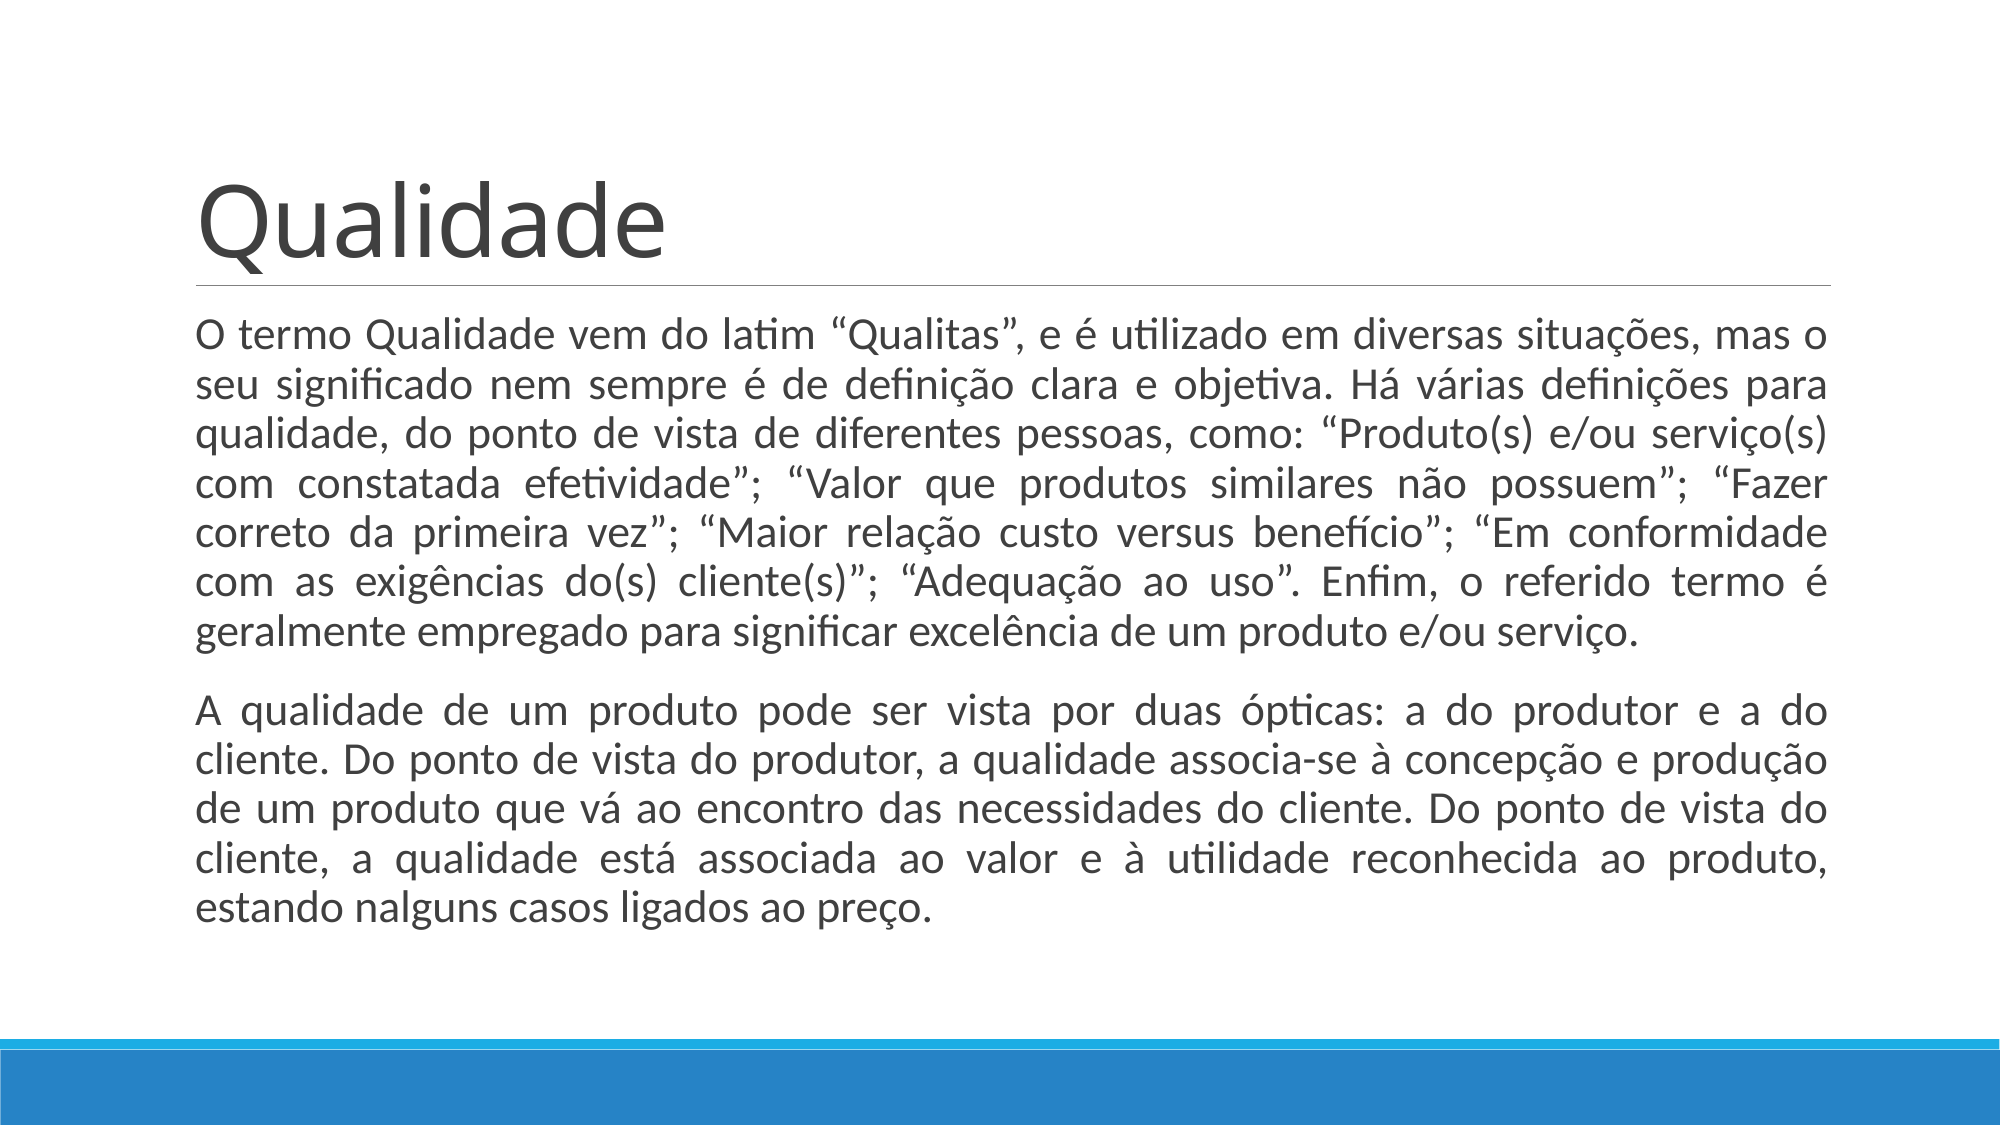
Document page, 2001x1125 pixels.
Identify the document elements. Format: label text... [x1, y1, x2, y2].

list O termo Qualidade vem do latim “Qualitas”, e é utilizado em diversas situações, mas o seu significado nem sempre é de definição clara e objetiva. Há várias definições para qualidade, do ponto de vista de diferentes pessoas, como: “Produto(s) e/ou serviço(s) com constatada efetividade”; “Valor que produtos similares não possuem”; “Fazer correto da primeira vez”; “Maior relação custo versus benefício”; “Em conformidade com as exigências do(s) cliente(s)”; “Adequação ao uso”. Enfim, o referido termo é geralmente empregado para significar excelência de um produto e/ou serviço. A qualidade de um produto pode ser vista por duas ópticas: a do produtor e a do cliente. Do ponto de vista do produtor, a qualidade associa-se à concepção e produção de um produto que vá ao encontro das necessidades do cliente. Do ponto de vista do cliente, a qualidade está associada ao valor e à utilidade reconhecida ao produto, estando nalguns casos ligados ao preço. [180, 302, 1830, 1021]
title Qualidade [180, 47, 1830, 285]
